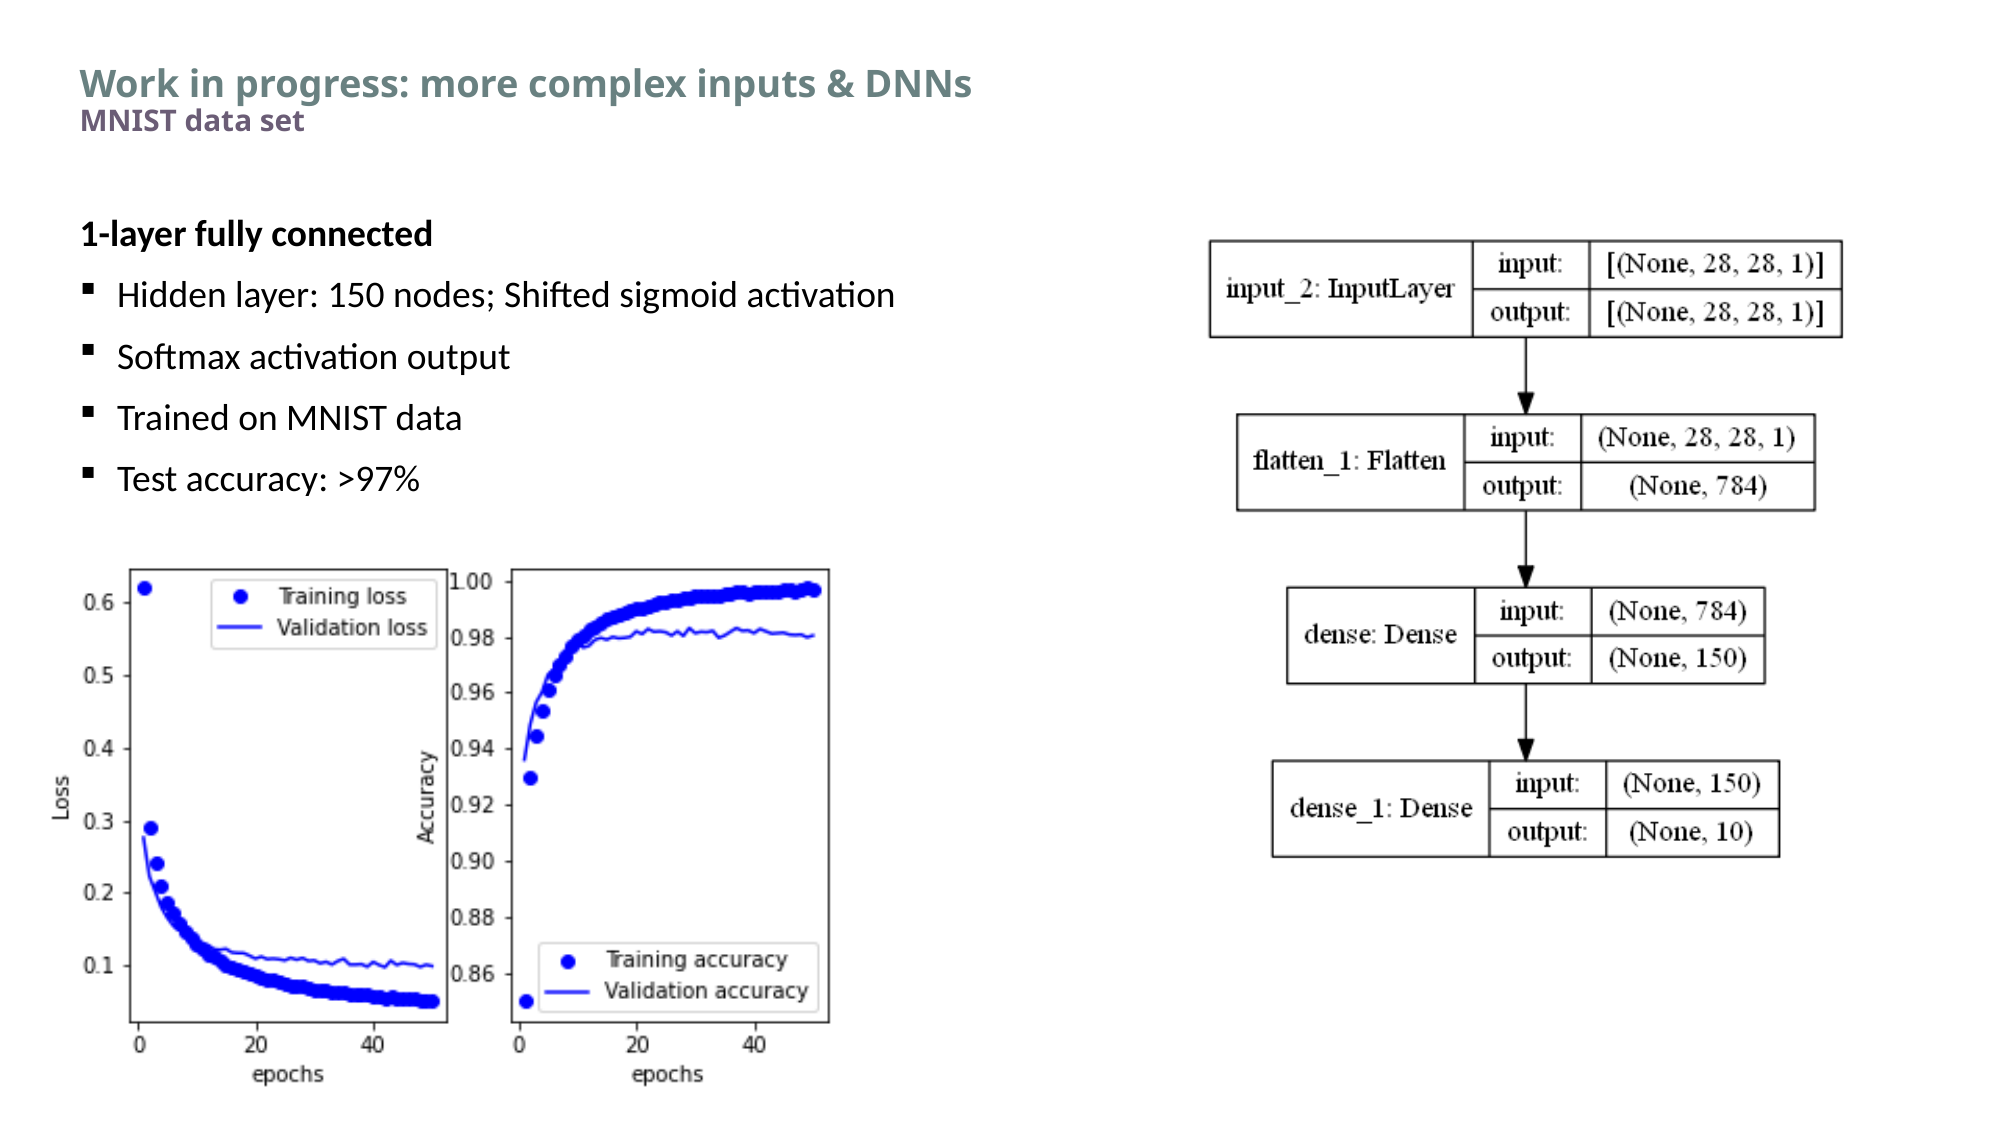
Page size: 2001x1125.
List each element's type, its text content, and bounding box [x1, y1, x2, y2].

title Work in progress: more complex inputs & DNNs MNIST data set [64, 57, 1891, 146]
picture [1202, 232, 1851, 866]
list 1-layer fully connected Hidden layer: 150 nodes; Shifted sigmoid activation Softmax activation output Trained on MNIST data Test accuracy: >97% [64, 206, 1864, 982]
picture [0, 496, 918, 1125]
